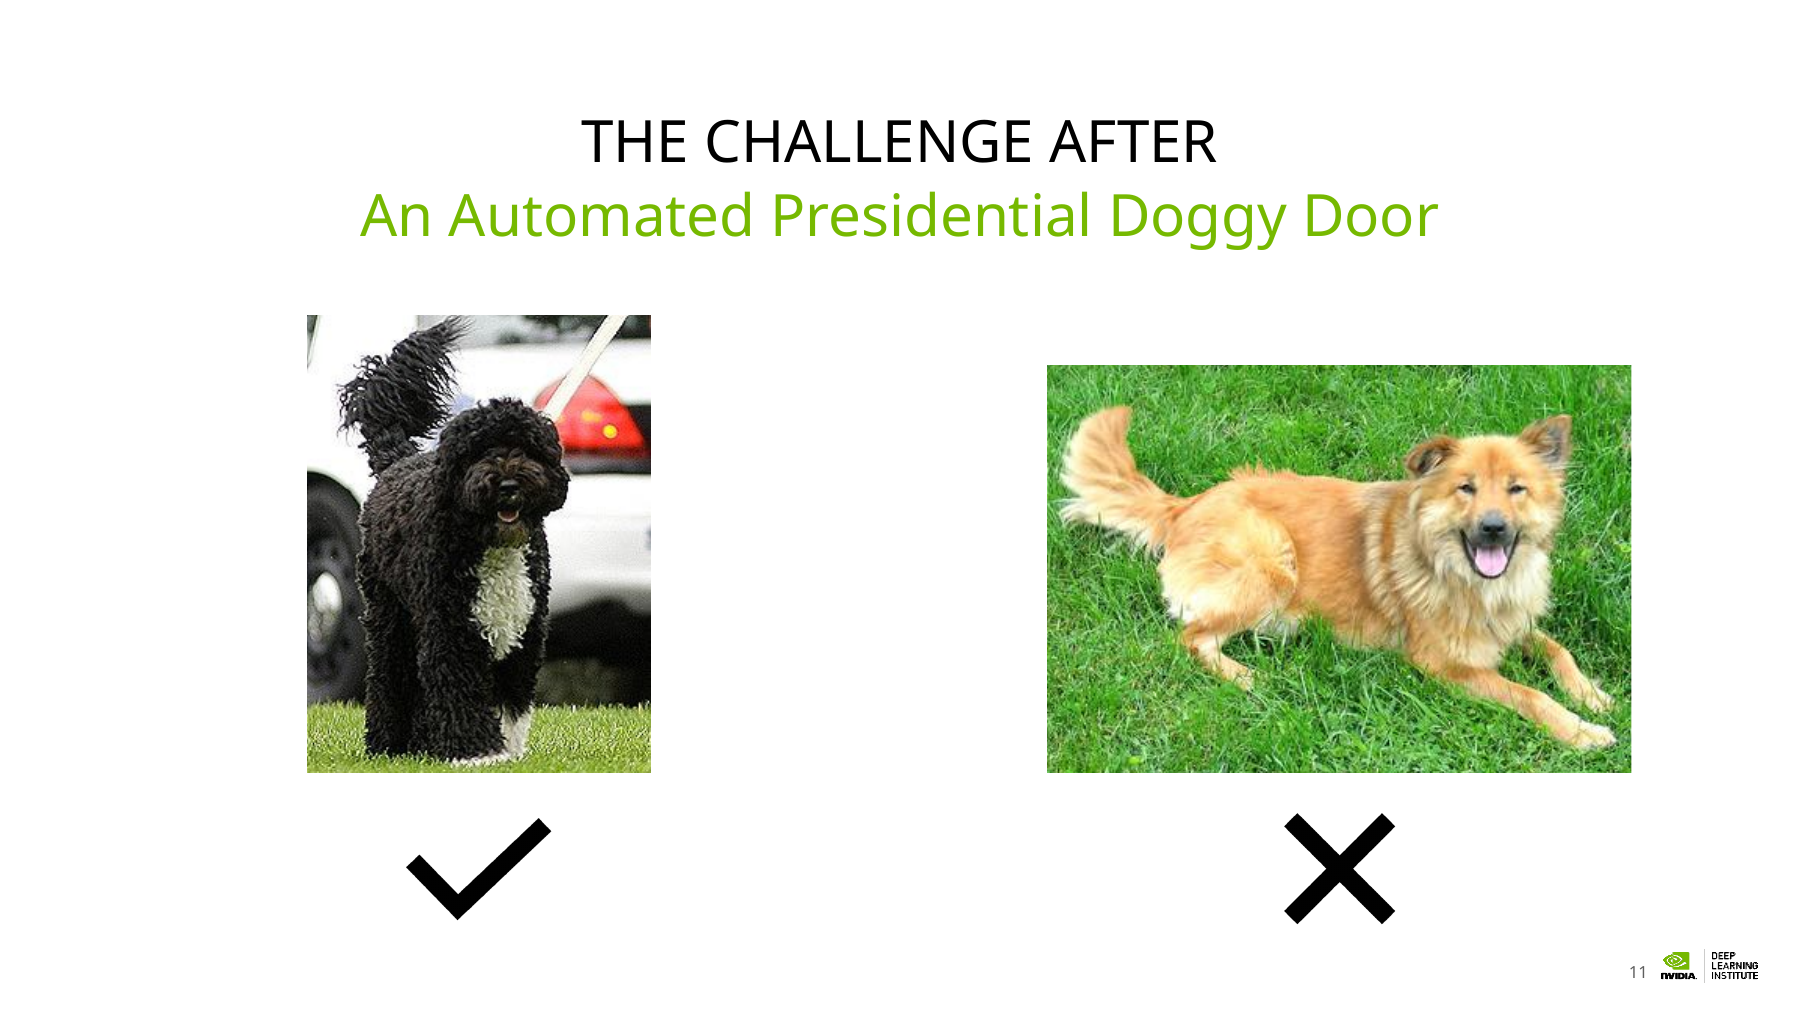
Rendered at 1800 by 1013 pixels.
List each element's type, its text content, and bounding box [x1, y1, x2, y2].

picture [1264, 792, 1415, 944]
picture [1705, 949, 1758, 983]
list An Automated Presidential Doggy Door [81, 178, 1719, 265]
title The challenge After [81, 85, 1719, 178]
picture [1661, 949, 1704, 983]
picture [306, 314, 651, 773]
picture [1046, 365, 1632, 773]
picture [403, 792, 555, 944]
